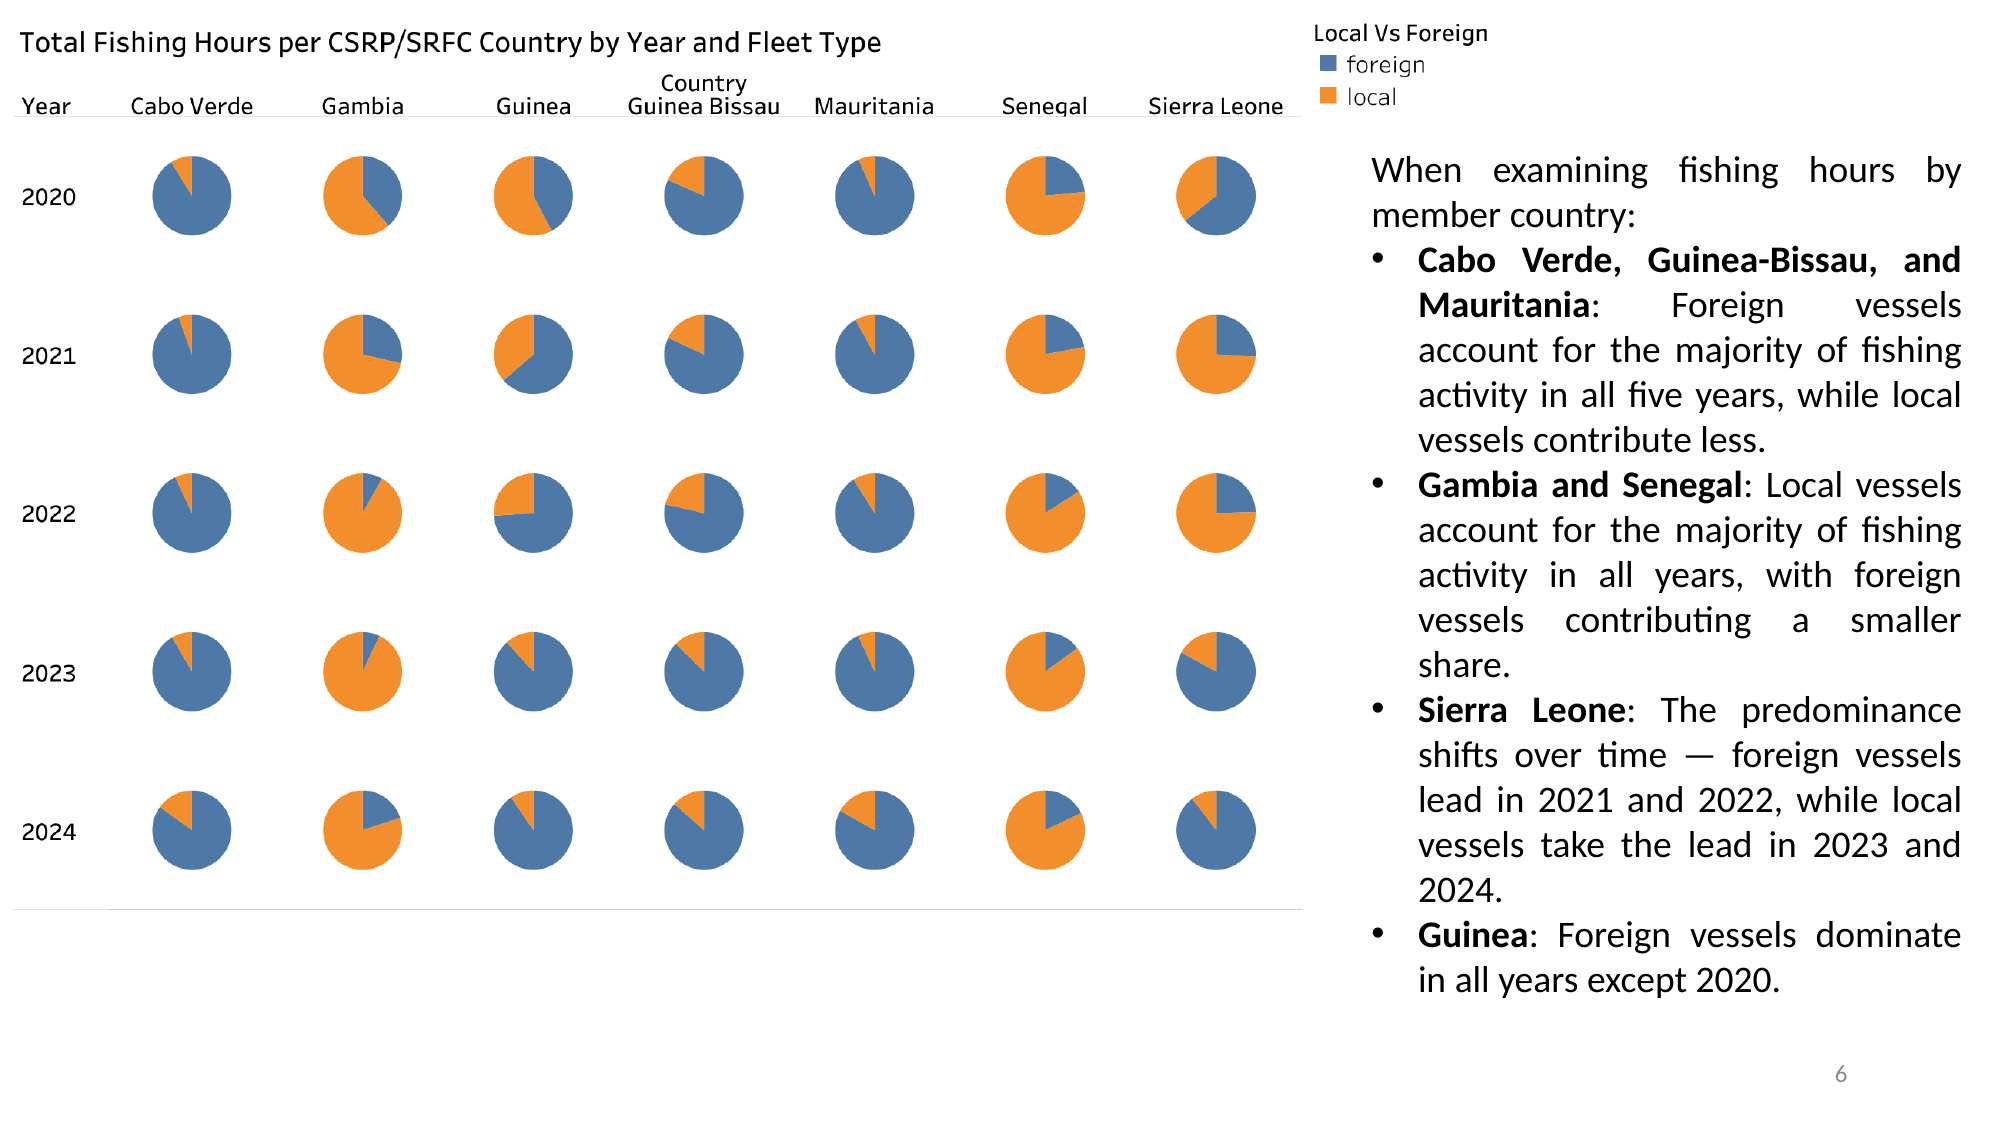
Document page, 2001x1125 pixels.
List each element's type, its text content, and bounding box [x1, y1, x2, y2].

picture [0, 0, 1500, 923]
text_box When examining fishing hours by member country: Cabo Verde, Guinea-Bissau, and Mauritania: Foreign vessels account for the majority of fishing activity in all five years, while local vessels contribute less. Gambia and Senegal: Local vessels account for the majority of fishing activity in all years, with foreign vessels contributing a smaller share. Sierra Leone: The predominance shifts over time — foreign vessels lead in 2021 and 2022, while local vessels take the lead in 2023 and 2024. Guinea: Foreign vessels dominate in all years except 2020. [1356, 137, 1978, 1008]
slide_number 6 [1412, 1042, 1863, 1103]
